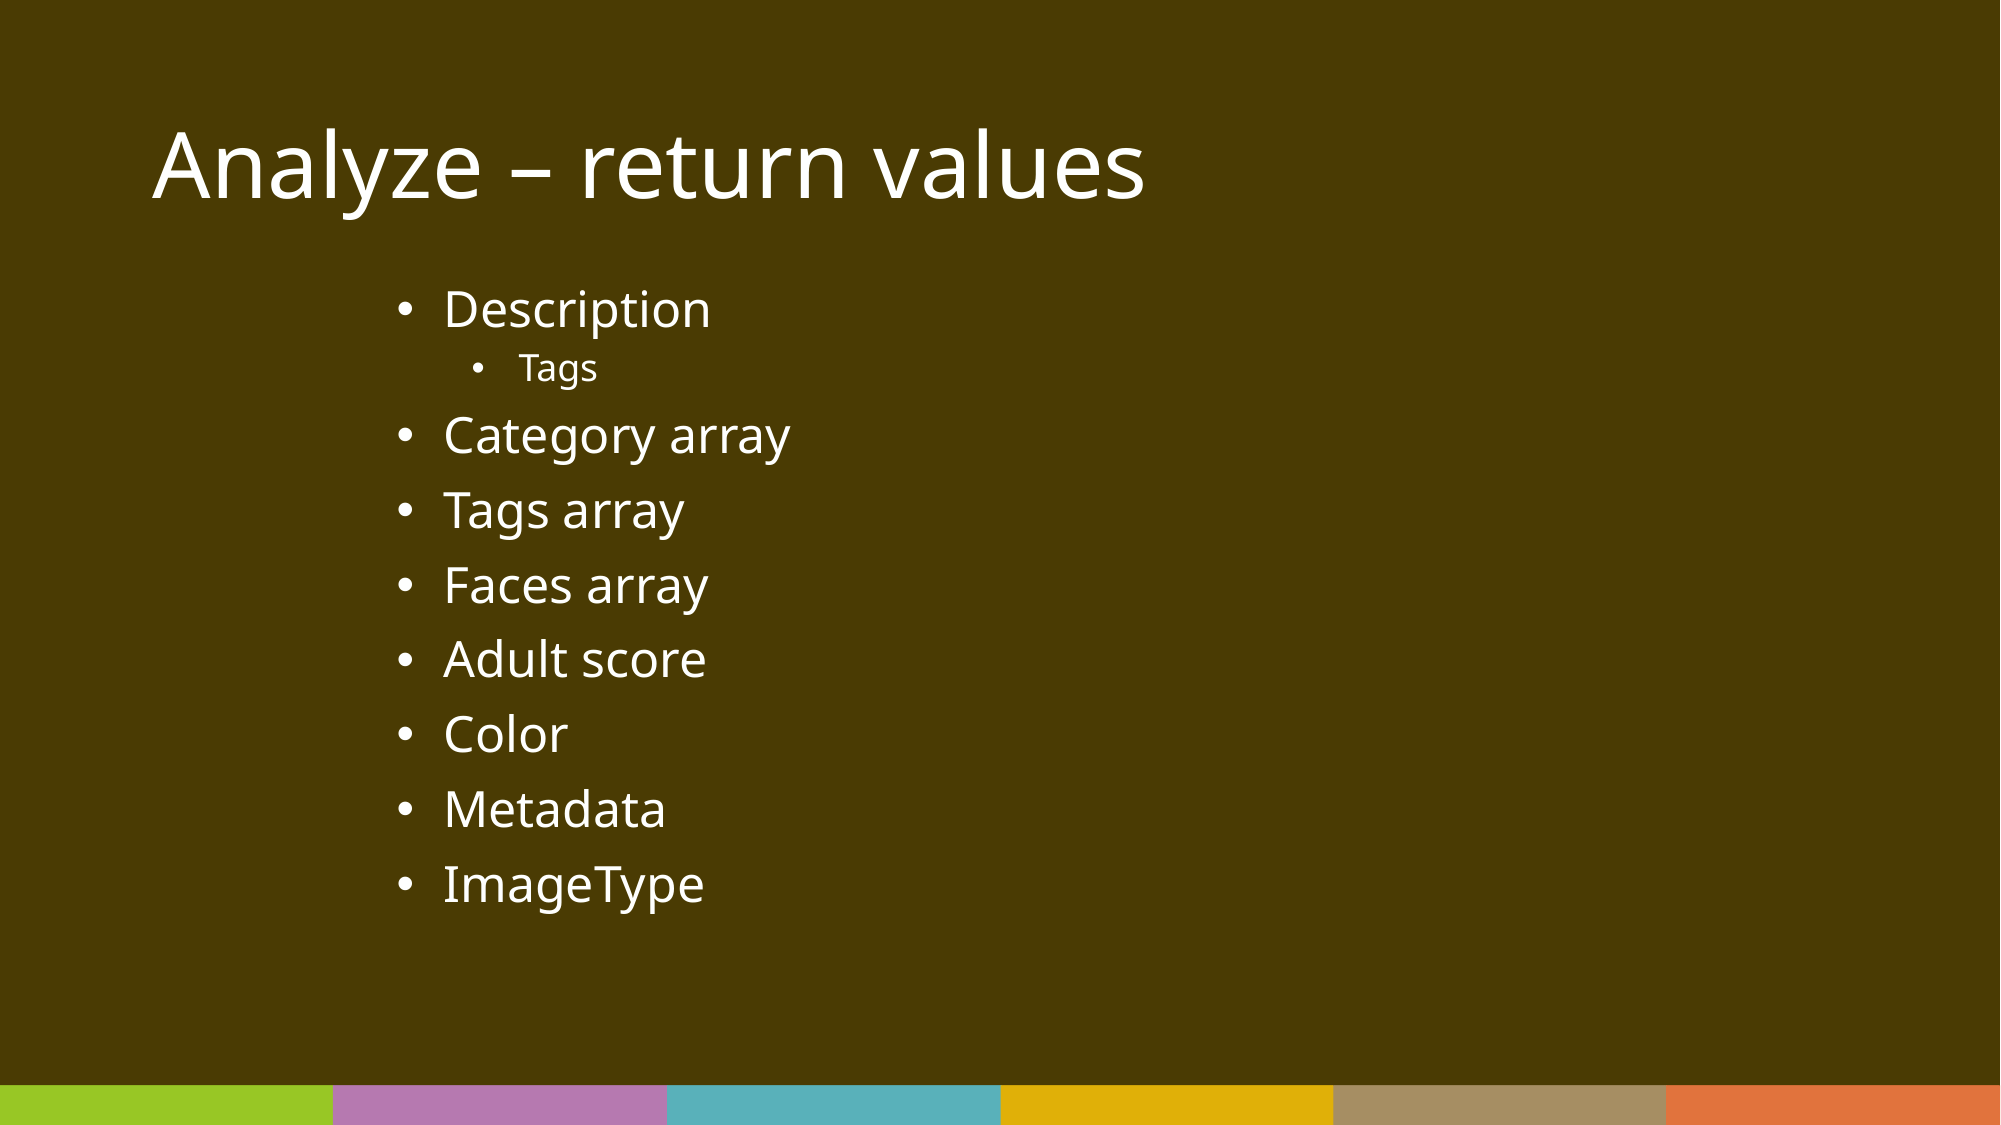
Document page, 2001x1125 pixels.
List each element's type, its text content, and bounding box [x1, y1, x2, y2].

title Analyze – return values [137, 59, 1863, 278]
text_box Description Tags Category array Tags array Faces array Adult score Color Metadata ImageType [381, 277, 1000, 928]
